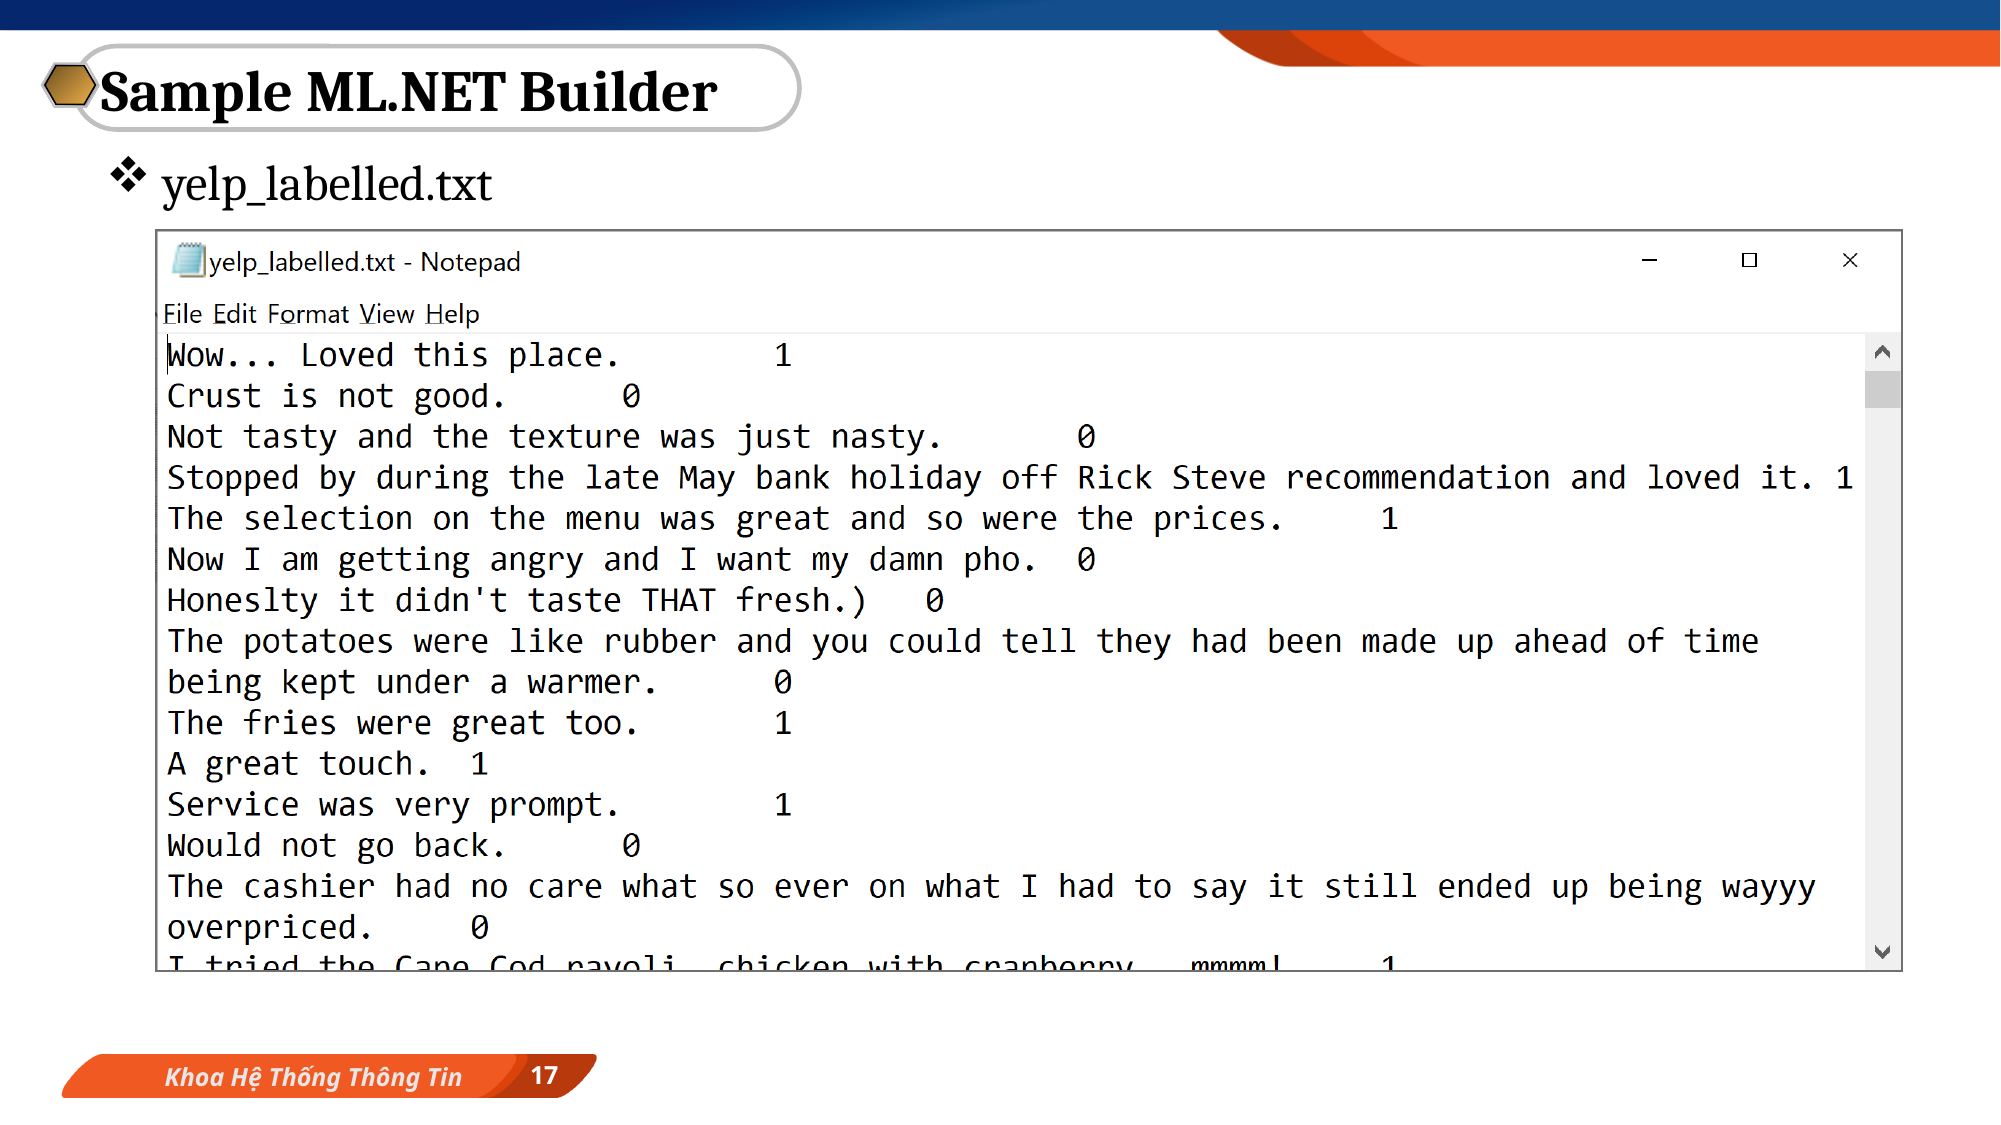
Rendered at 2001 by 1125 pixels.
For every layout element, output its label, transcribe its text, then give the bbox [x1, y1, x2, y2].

picture [34, 1017, 624, 1125]
picture [0, 0, 2001, 71]
slide_number 17 [508, 1046, 574, 1106]
footer Khoa Hệ Thống Thông Tin [119, 1054, 508, 1098]
picture [155, 229, 1903, 972]
text_box yelp_labelled.txt [91, 143, 1967, 242]
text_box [41, 45, 800, 130]
